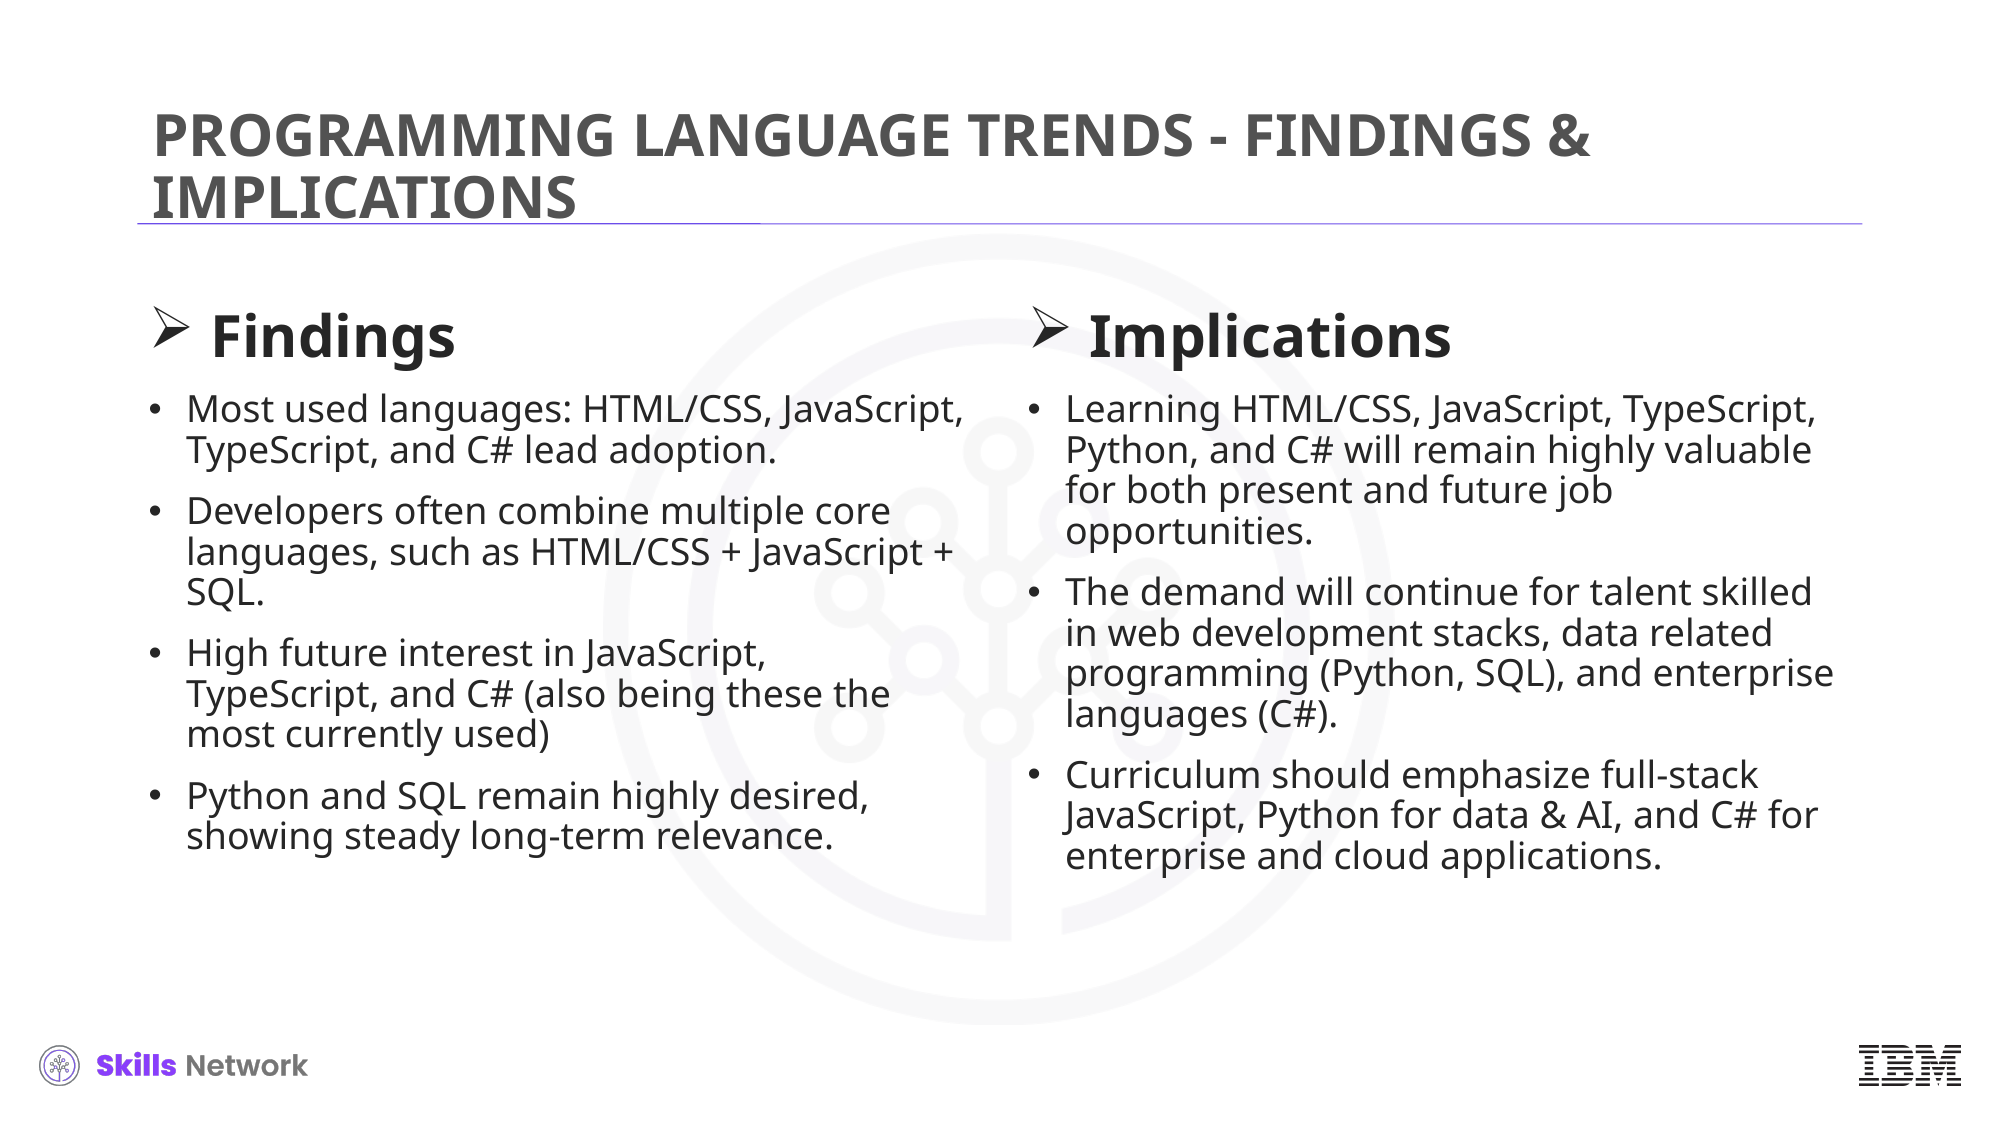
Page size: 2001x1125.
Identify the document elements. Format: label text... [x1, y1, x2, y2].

picture [39, 1045, 308, 1086]
title PROGRAMMING LANGUAGE TRENDS - FINDINGS & IMPLICATIONS [137, 59, 1863, 278]
list Implications Learning HTML/CSS, JavaScript, TypeScript, Python, and C# will remain highly valuable for both present and future job opportunities. The demand will continue for talent skilled in web development stacks, data related programming (Python, SQL), and enterprise languages (C#). Curriculum should emphasize full-stack JavaScript, Python for data & AI, and C# for enterprise and cloud applications. [1012, 299, 1863, 1014]
list Findings Most used languages: HTML/CSS, JavaScript, TypeScript, and C# lead adoption. Developers often combine multiple core languages, such as HTML/CSS + JavaScript + SQL. High future interest in JavaScript, TypeScript, and C# (also being these the most currently used) Python and SQL remain highly desired, showing steady long-term relevance. [133, 299, 984, 1014]
picture [1859, 1045, 1961, 1086]
